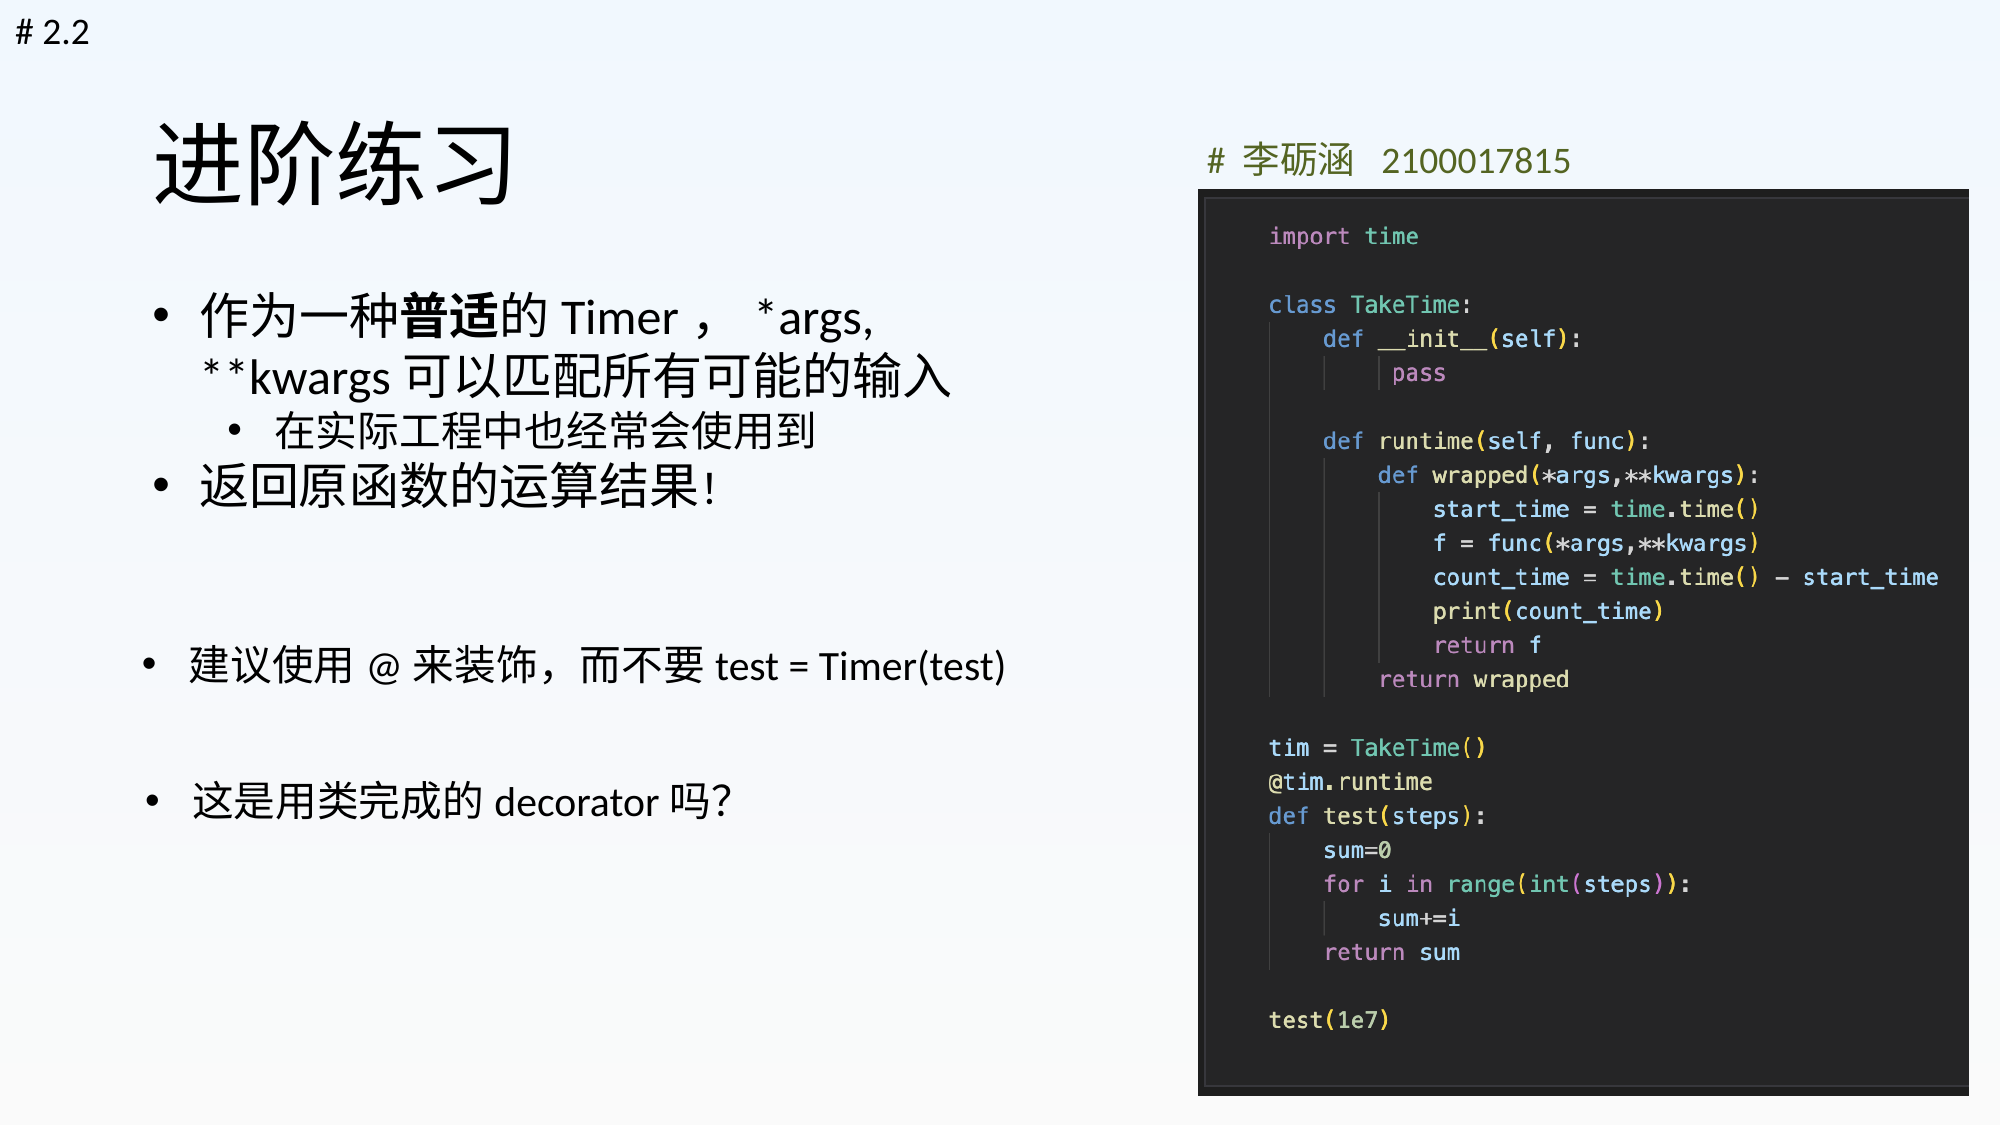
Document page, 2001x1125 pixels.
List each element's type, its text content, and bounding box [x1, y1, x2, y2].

title 进阶练习 [137, 59, 1863, 278]
text_box 建议使用@来装饰，而不要test = Timer(test) [127, 631, 1022, 696]
picture [1198, 189, 1969, 1096]
text_box 这是用类完成的decorator吗？ [130, 767, 768, 833]
text_box 作为一种普适的Timer，*args, **kwargs可以匹配所有可能的输入 在实际工程中也经常会使用到 返回原函数的运算结果！ [137, 277, 1071, 523]
text_box # 2.2 [0, 0, 106, 60]
text_box # 李砺涵 2100017815 [1192, 128, 1587, 189]
